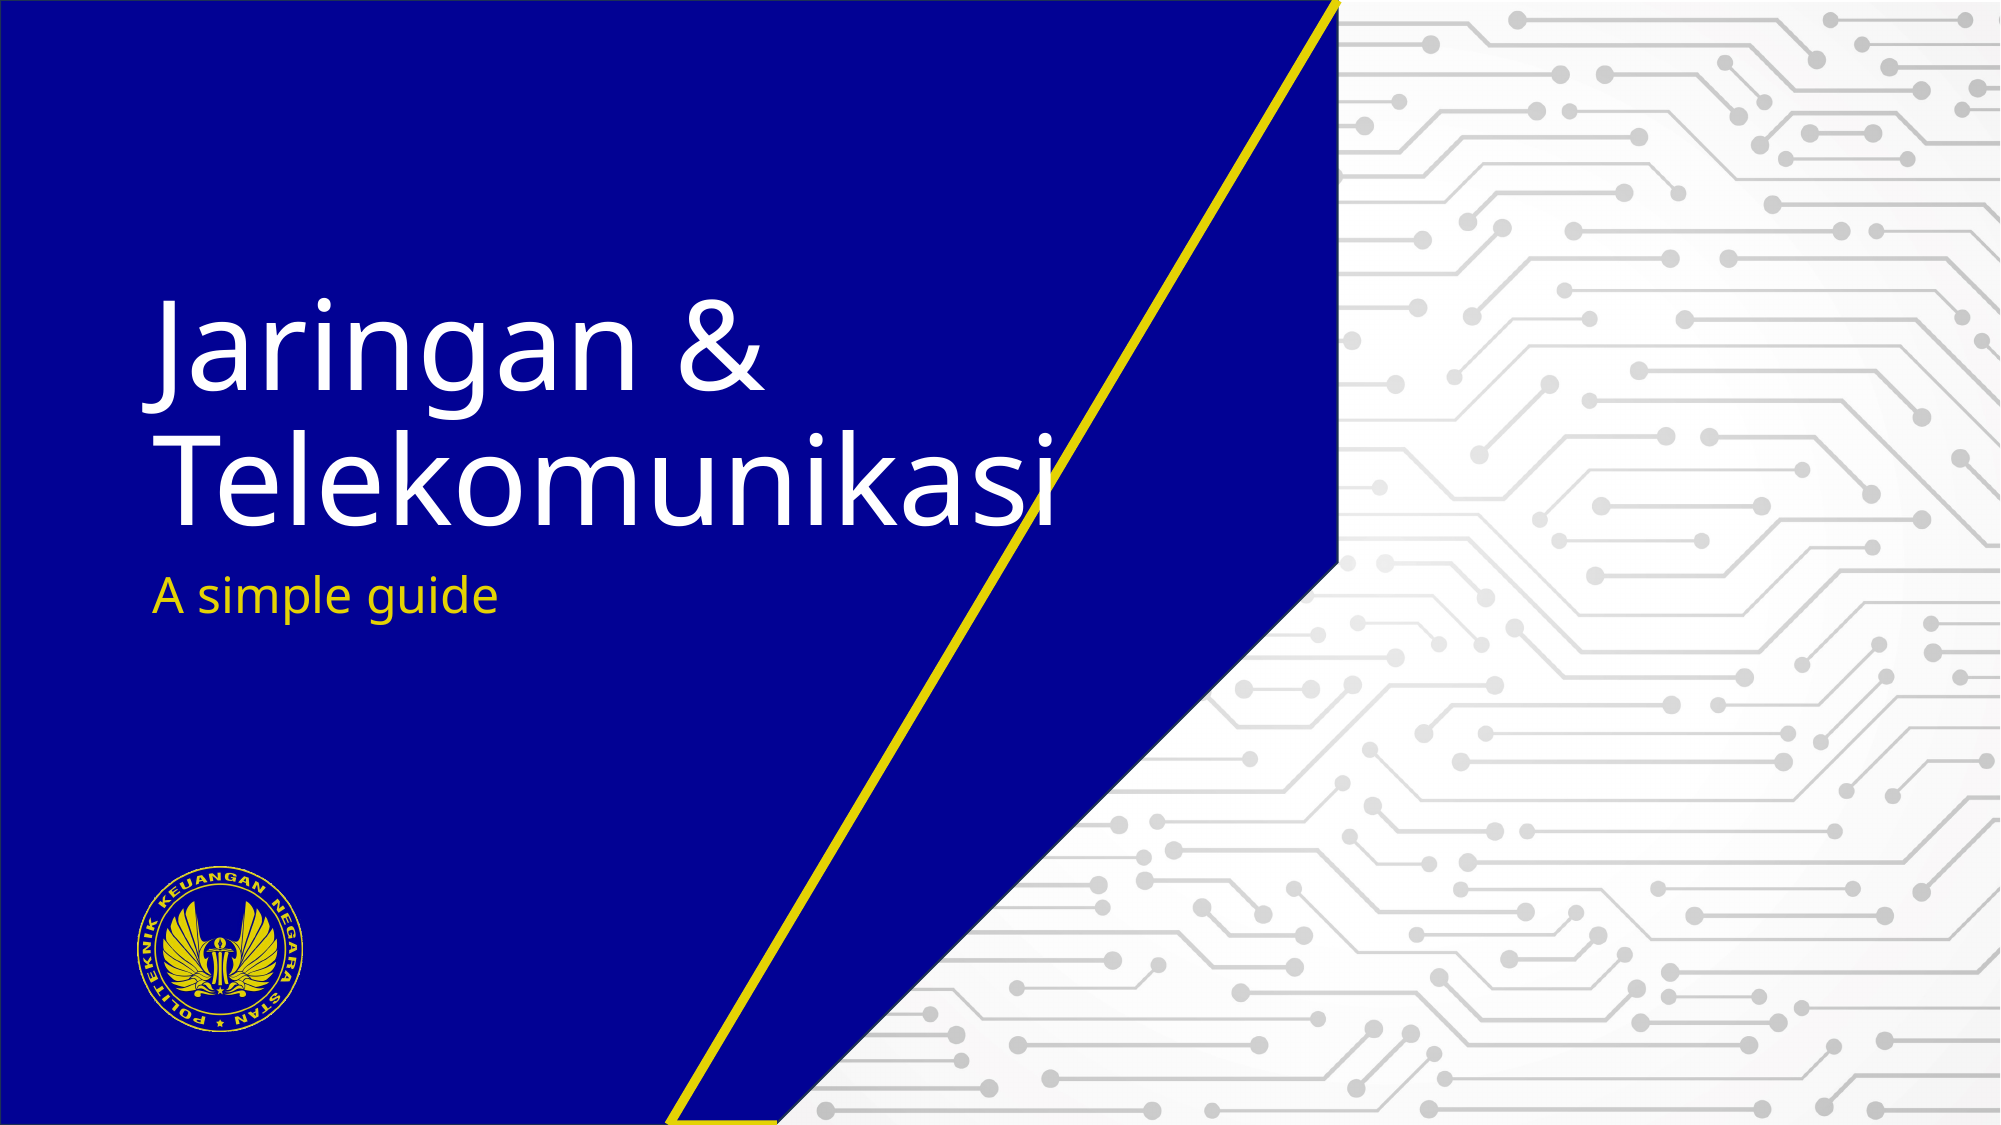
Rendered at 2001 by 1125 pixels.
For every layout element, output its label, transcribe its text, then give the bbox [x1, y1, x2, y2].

title Jaringan & Telekomunikasi [137, 92, 1155, 561]
picture [778, 2, 2001, 1125]
list A simple guide [137, 562, 1155, 809]
picture [137, 866, 303, 1032]
